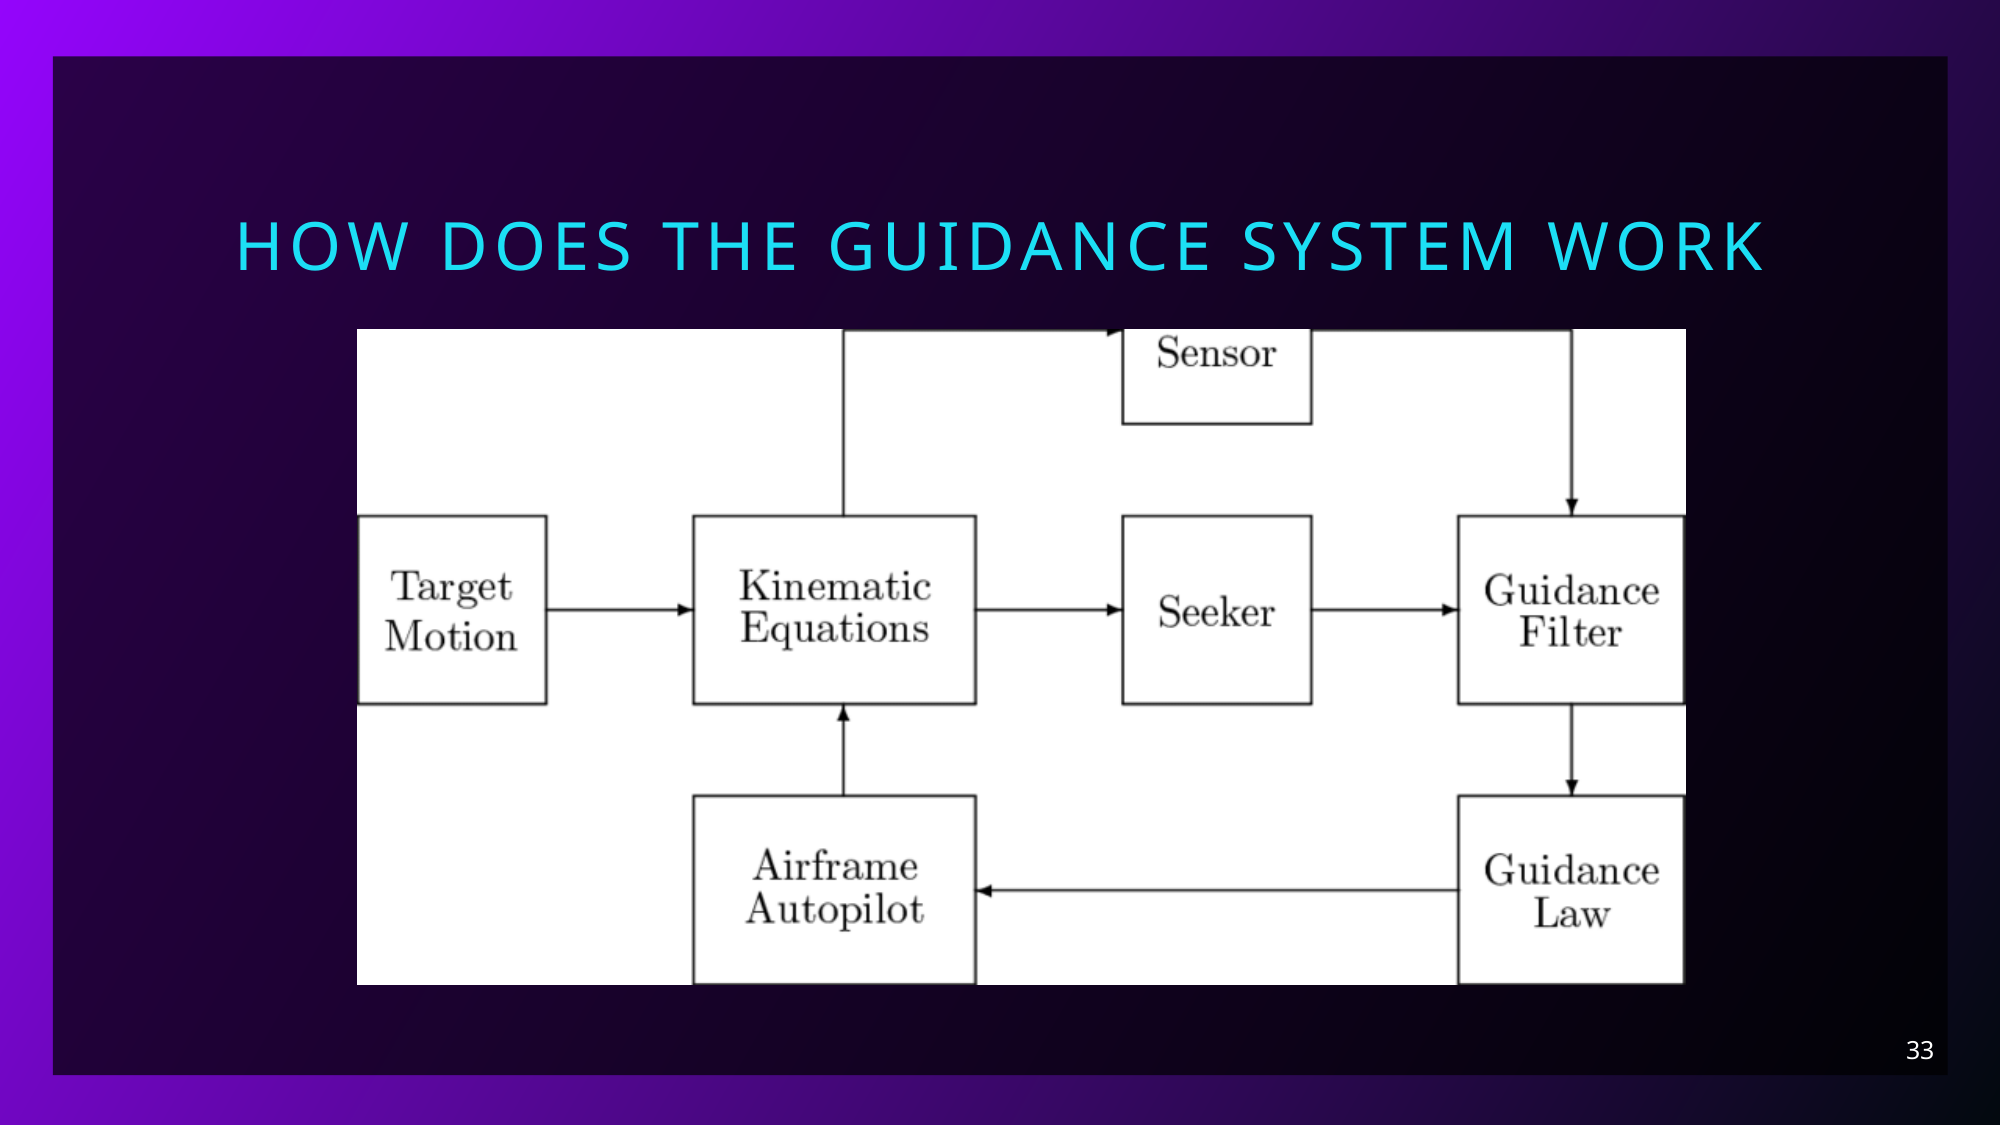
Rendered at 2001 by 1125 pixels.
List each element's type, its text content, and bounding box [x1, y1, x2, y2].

picture [357, 329, 1686, 985]
title How does the Guidance system work [137, 105, 1862, 293]
slide_number 33 [1499, 1021, 1950, 1082]
